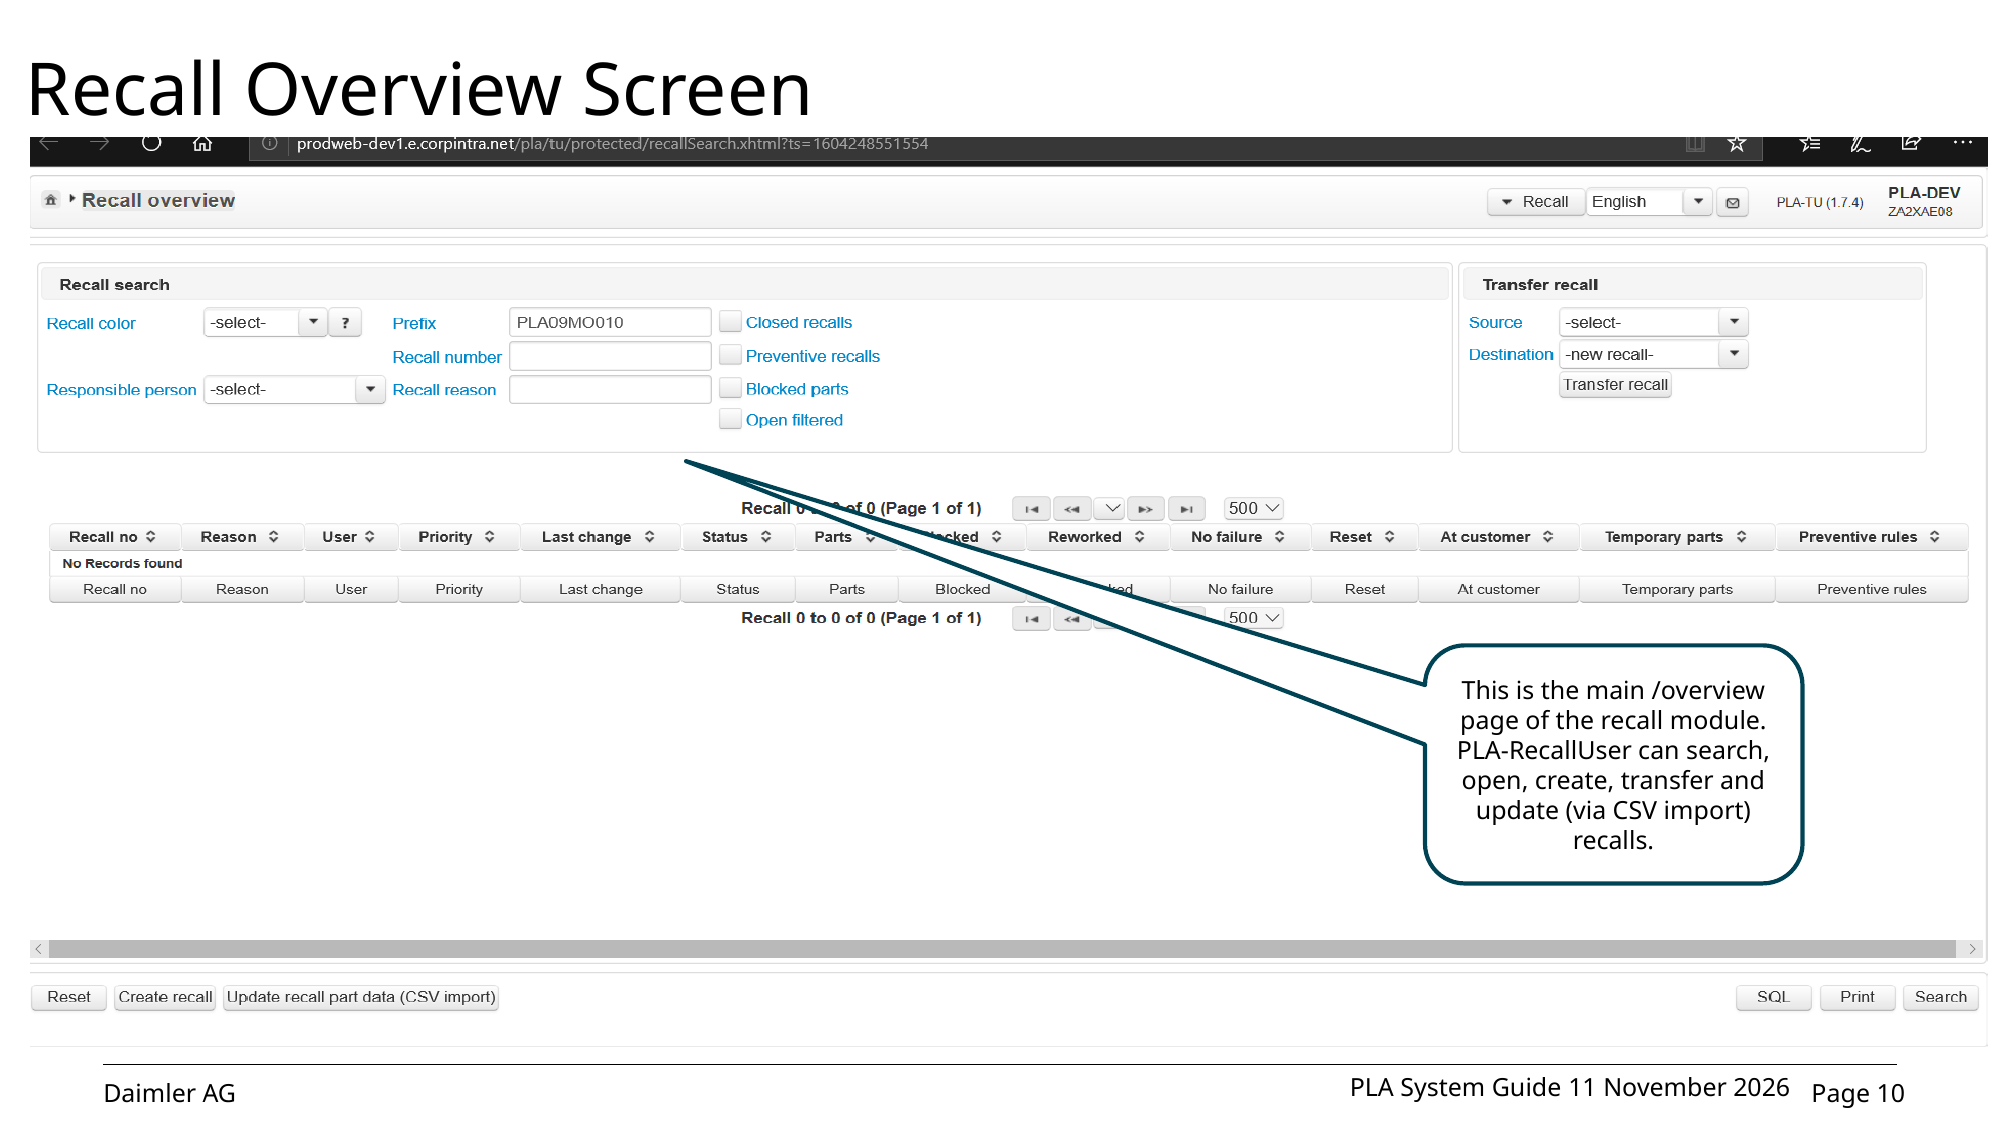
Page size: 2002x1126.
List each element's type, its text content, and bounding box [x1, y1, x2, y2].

footer PLA System Guide 02 November 2020 [472, 1077, 1806, 1113]
title Recall Overview Screen [6, 46, 1898, 118]
picture [30, 137, 1989, 1048]
slide_number Page 10 [1811, 1077, 2001, 1113]
